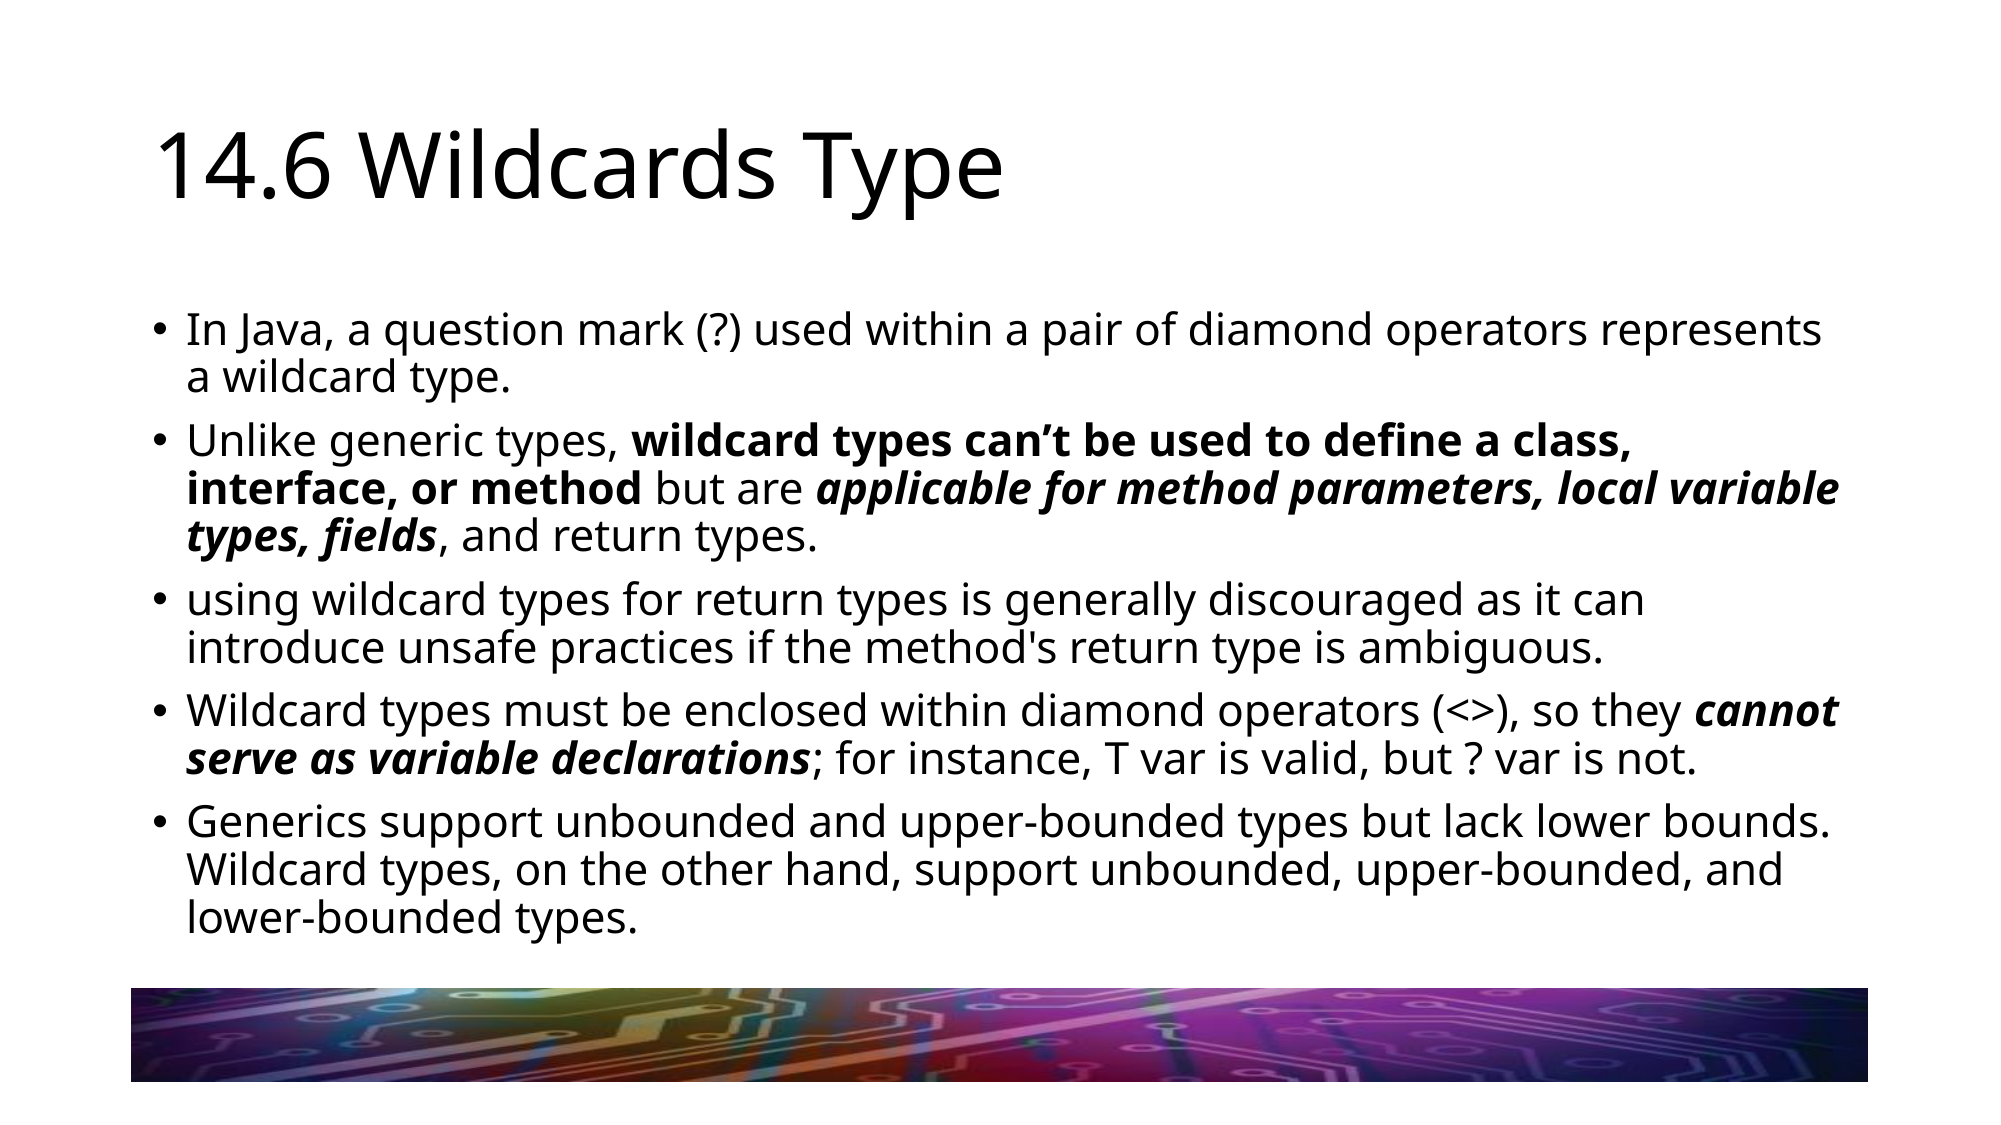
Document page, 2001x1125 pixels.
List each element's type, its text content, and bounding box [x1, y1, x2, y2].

picture [131, 988, 1869, 1083]
title 14.6 Wildcards Type [137, 59, 1863, 278]
list In Java, a question mark (?) used within a pair of diamond operators represents a wildcard type. Unlike generic types, wildcard types can’t be used to define a class, interface, or method but are applicable for method parameters, local variable types, fields, and return types. using wildcard types for return types is generally discouraged as it can introduce unsafe practices if the method's return type is ambiguous. Wildcard types must be enclosed within diamond operators (<>), so they cannot serve as variable declarations; for instance, T var is valid, but ? var is not. Generics support unbounded and upper-bounded types but lack lower bounds. Wildcard types, on the other hand, support unbounded, upper-bounded, and lower-bounded types. [137, 299, 1863, 969]
